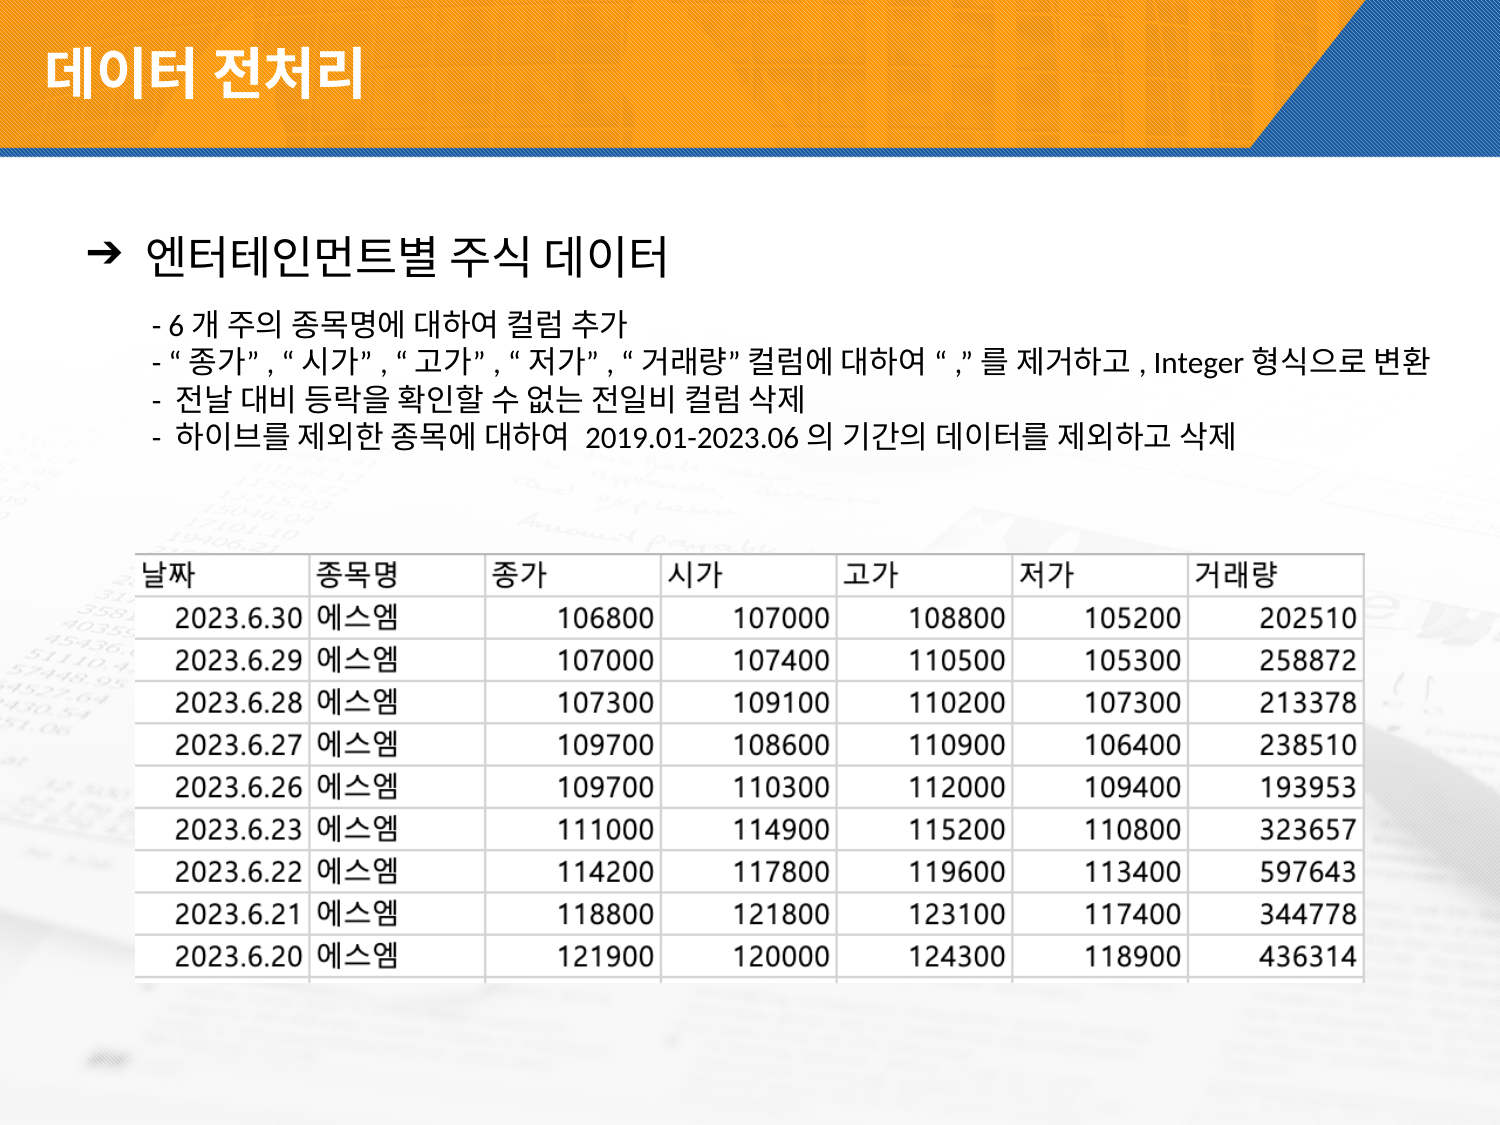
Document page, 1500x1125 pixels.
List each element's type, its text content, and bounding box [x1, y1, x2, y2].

text_box 엔터테인먼트별 주식 데이터 [55, 206, 767, 307]
picture [0, 0, 1500, 1125]
title 데이터 전처리 [29, 6, 1287, 138]
text_box - 6개 주의 종목명에 대하여 컬럼 추가 - “종가”, “시가”, “고가”, “저가”, “거래량” 컬럼에 대하여 “,”를 제거하고, Integer형식으로 변환 - 전날 대비 등락을 확인할 수 없는 전일비 컬럼 삭제 - 하이브를 제외한 종목에 대하여 2019.01-2023.06의 기간의 데이터를 제외하고 삭제 [136, 289, 1452, 365]
